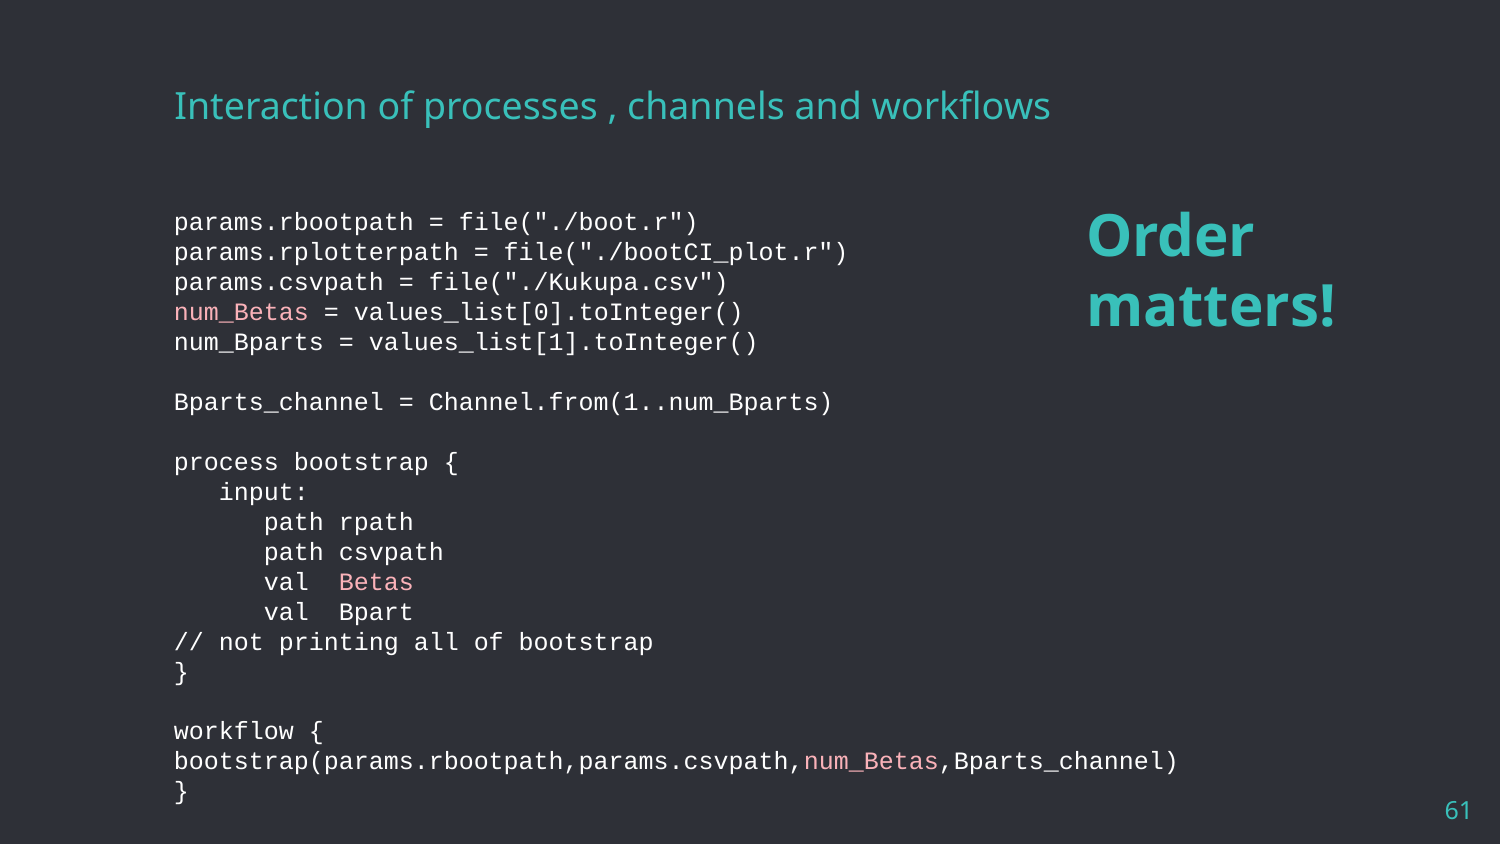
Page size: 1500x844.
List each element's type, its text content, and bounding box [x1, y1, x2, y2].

title Interaction of processes , channels and workflows [159, 85, 1285, 143]
text_box Order matters! [1071, 182, 1386, 354]
slide_number 61 [1398, 779, 1489, 832]
text_box params.rbootpath = file("./boot.r") params.rplotterpath = file("./bootCI_plot.r") params.csvpath = file("./Kukupa.csv") num_Betas = values_list[0].toInteger() num_Bparts = values_list[1].toInteger() Bparts_channel = Channel.from(1..num_Bparts) process bootstrap { input: path rpath path csvpath val Betas val Bpart // not printing all of bootstrap } workflow { bootstrap(params.rbootpath,params.csvpath,num_Betas,Bparts_channel) } [159, 198, 1348, 812]
